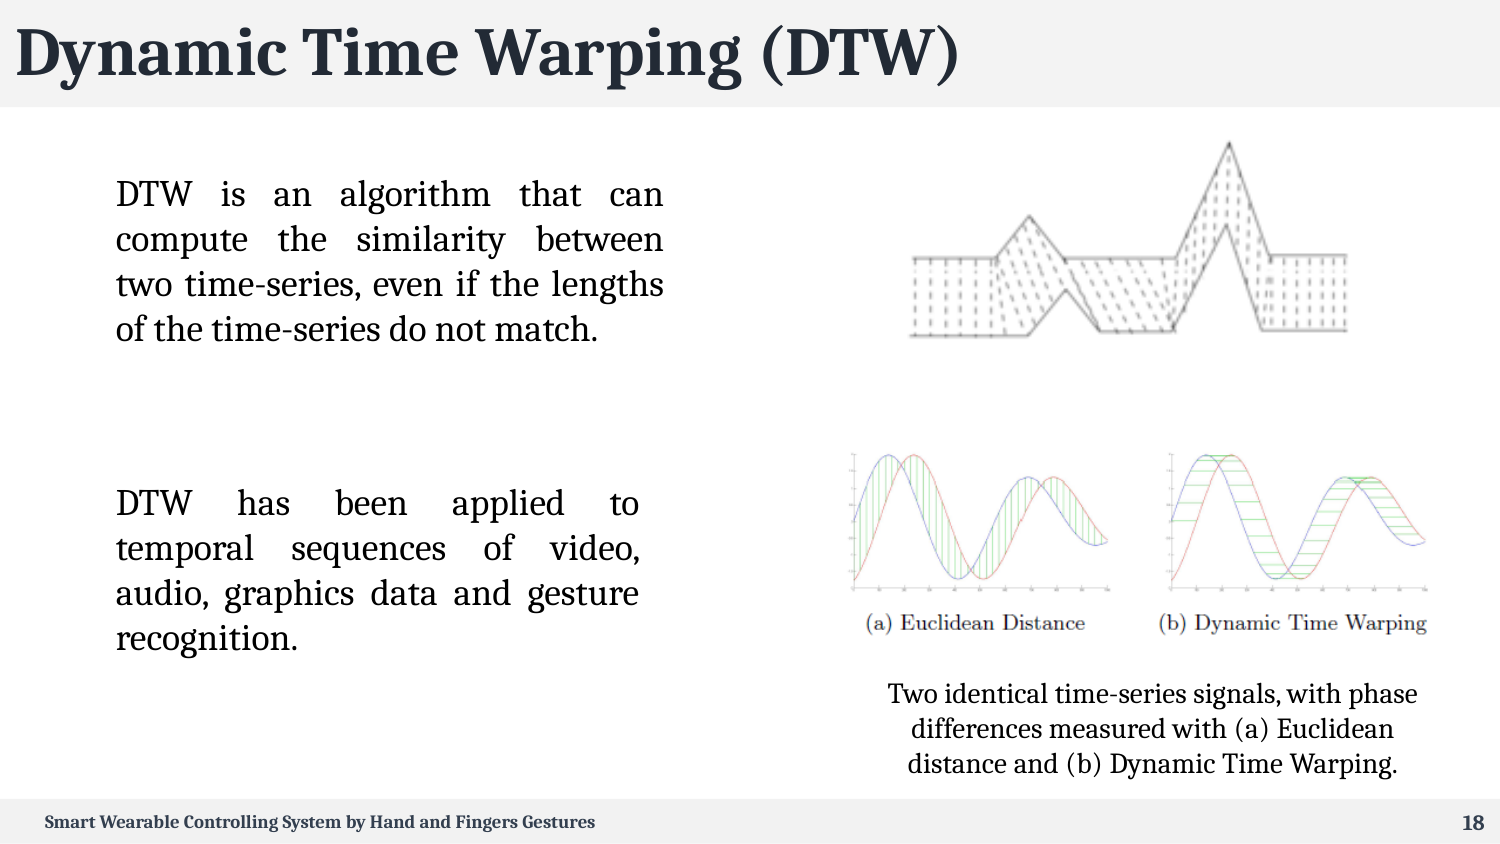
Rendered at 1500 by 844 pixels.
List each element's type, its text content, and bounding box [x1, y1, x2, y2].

text_box DTW is an algorithm that can compute the similarity between two time-series, even if the lengths of the time-series do not match. [101, 162, 680, 357]
picture [835, 434, 1449, 657]
footer Smart Wearable Controlling System by Hand and Fingers Gestures [0, 798, 641, 844]
slide_number 18 [1162, 798, 1500, 844]
title Dynamic Time Warping (DTW) [0, 0, 1500, 108]
picture [893, 117, 1370, 361]
text_box Two identical time-series signals, with phase differences measured with (a) Euclidean distance and (b) Dynamic Time Warping. [858, 667, 1449, 787]
text_box DTW has been applied to temporal sequences of video, audio, graphics data and gesture recognition. [101, 470, 655, 665]
